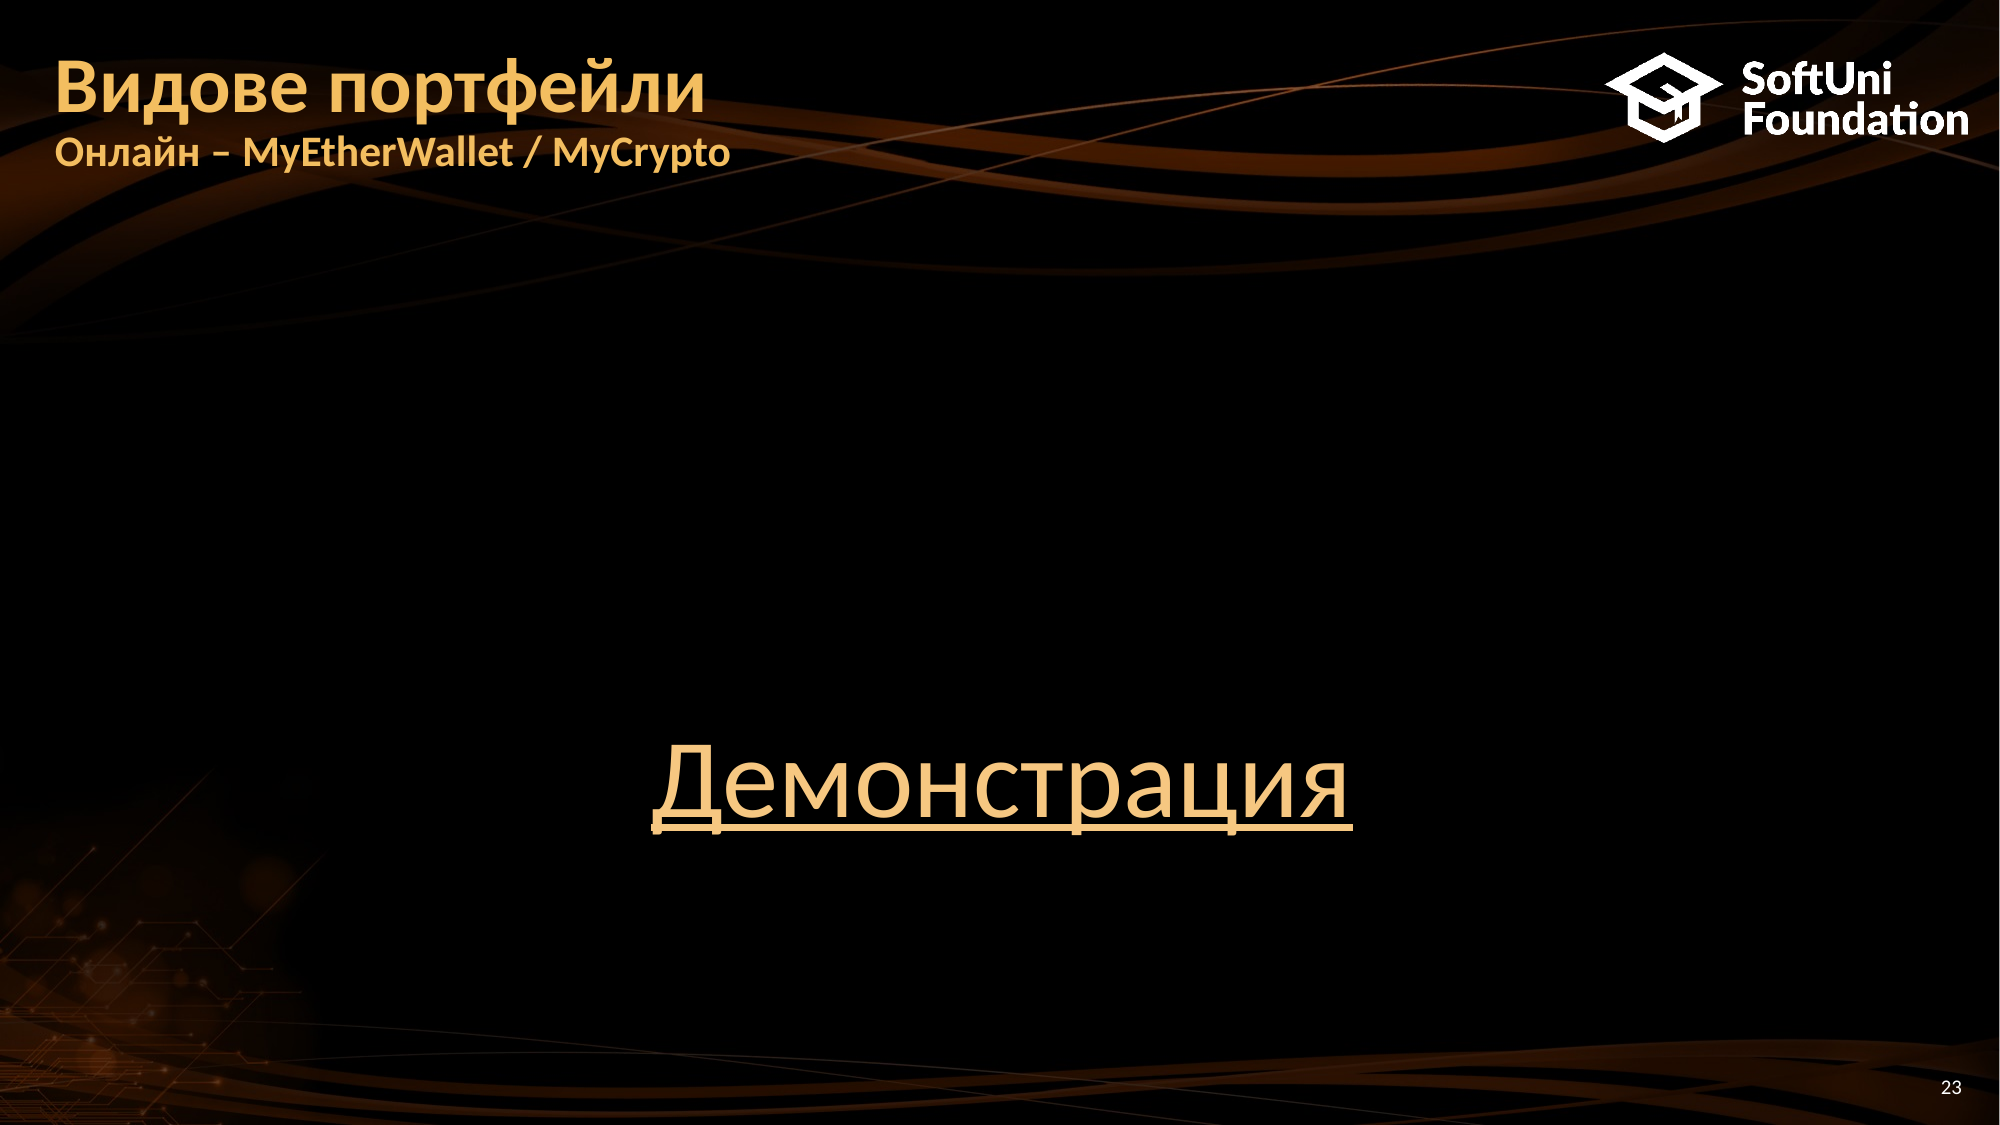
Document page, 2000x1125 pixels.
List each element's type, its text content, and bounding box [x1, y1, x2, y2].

picture [0, 0, 2000, 1125]
slide_number 23 [1897, 1070, 1968, 1103]
title Видове портфейли Онлайн – MyEtherWallet / MyCrypto [37, 37, 1681, 183]
text_box Демонстрация [599, 712, 1405, 905]
